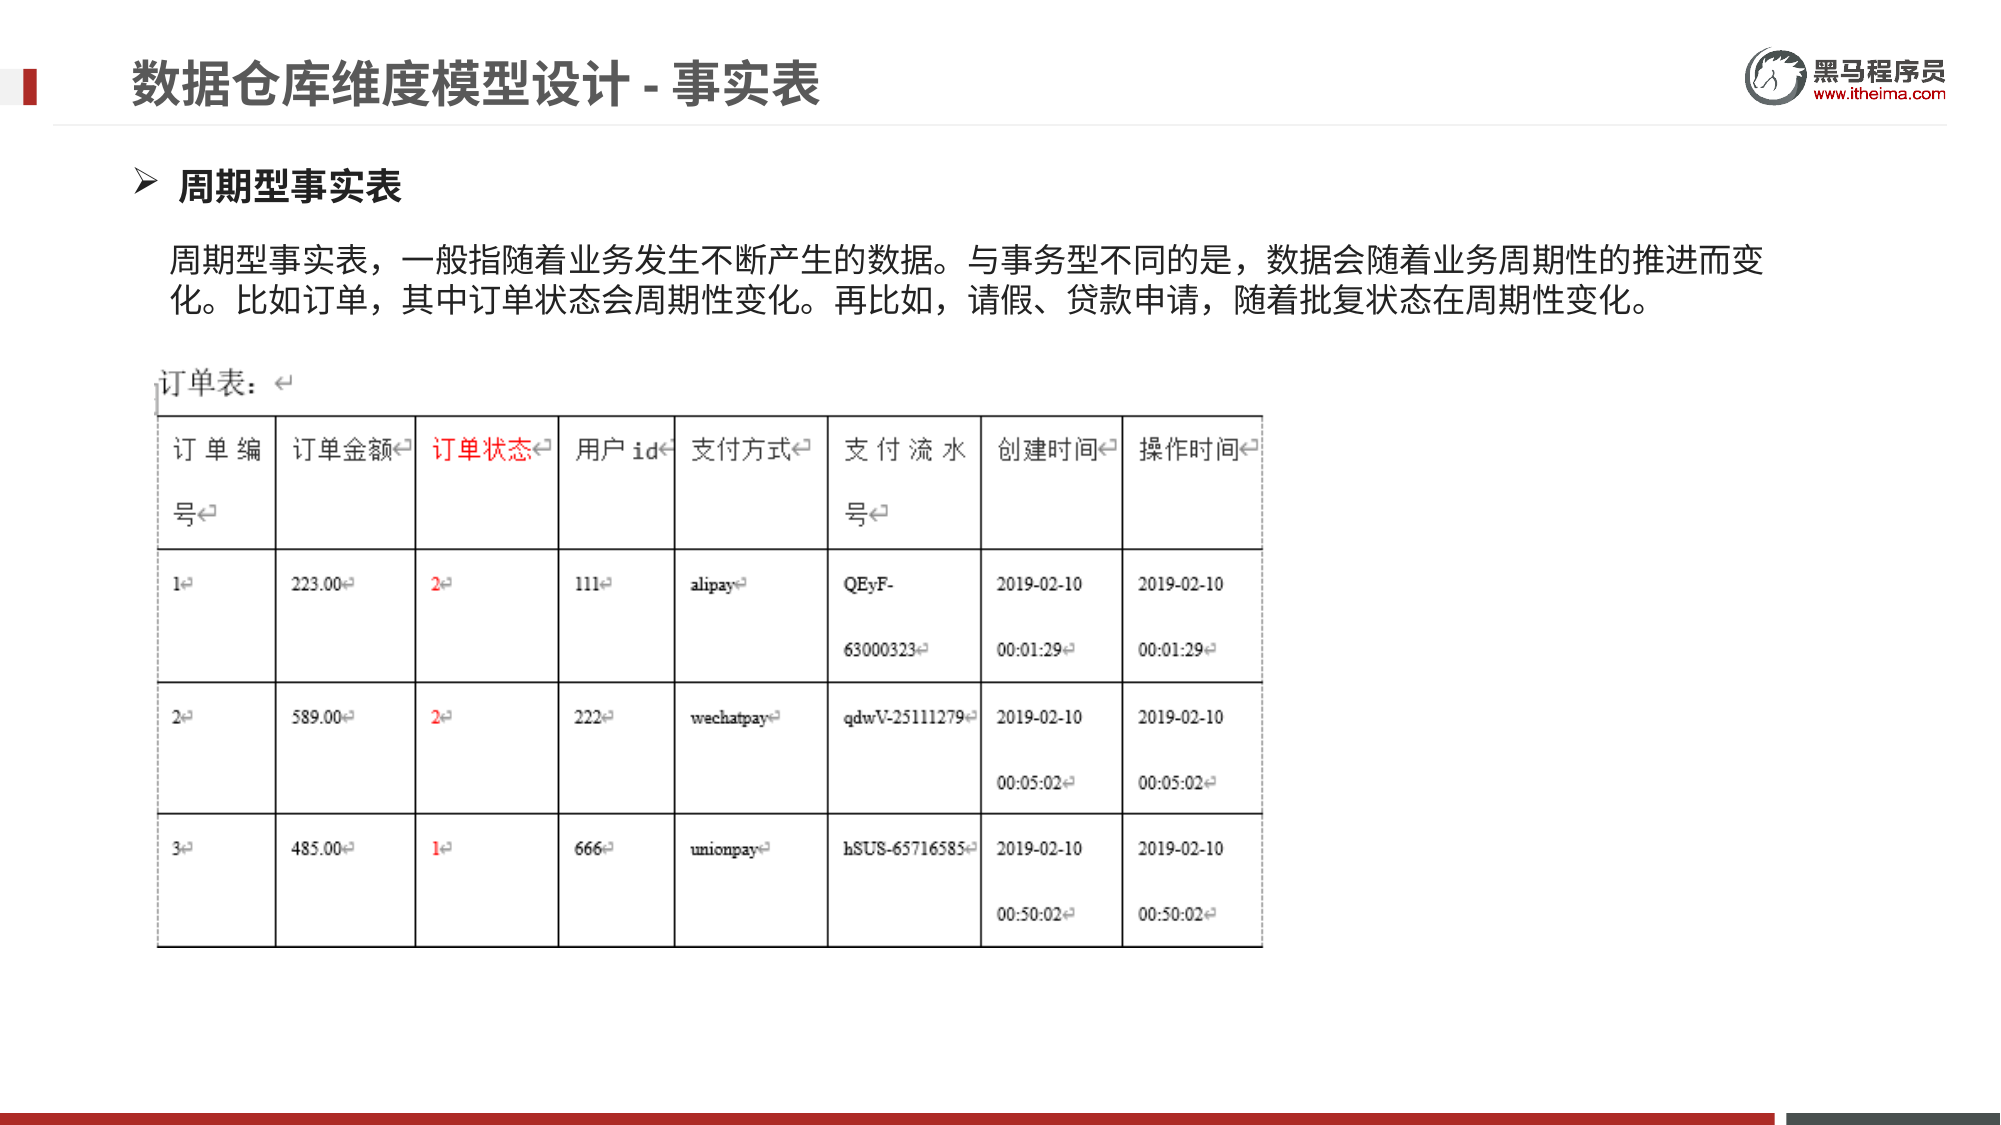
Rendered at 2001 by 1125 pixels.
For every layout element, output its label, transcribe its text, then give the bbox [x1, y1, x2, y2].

picture [154, 359, 1265, 948]
text_box 周期型事实表 [116, 155, 1117, 216]
text_box 周期型事实表，一般指随着业务发生不断产生的数据。与事务型不同的是，数据会随着业务周期性的推进而变化。比如订单，其中订单状态会周期性变化。再比如，请假、贷款申请，随着批复状态在周期性变化。 [154, 231, 1804, 327]
text_box [116, 338, 1880, 424]
picture [1744, 46, 1946, 106]
title 数据仓库维度模型设计-事实表 [116, 40, 1556, 125]
